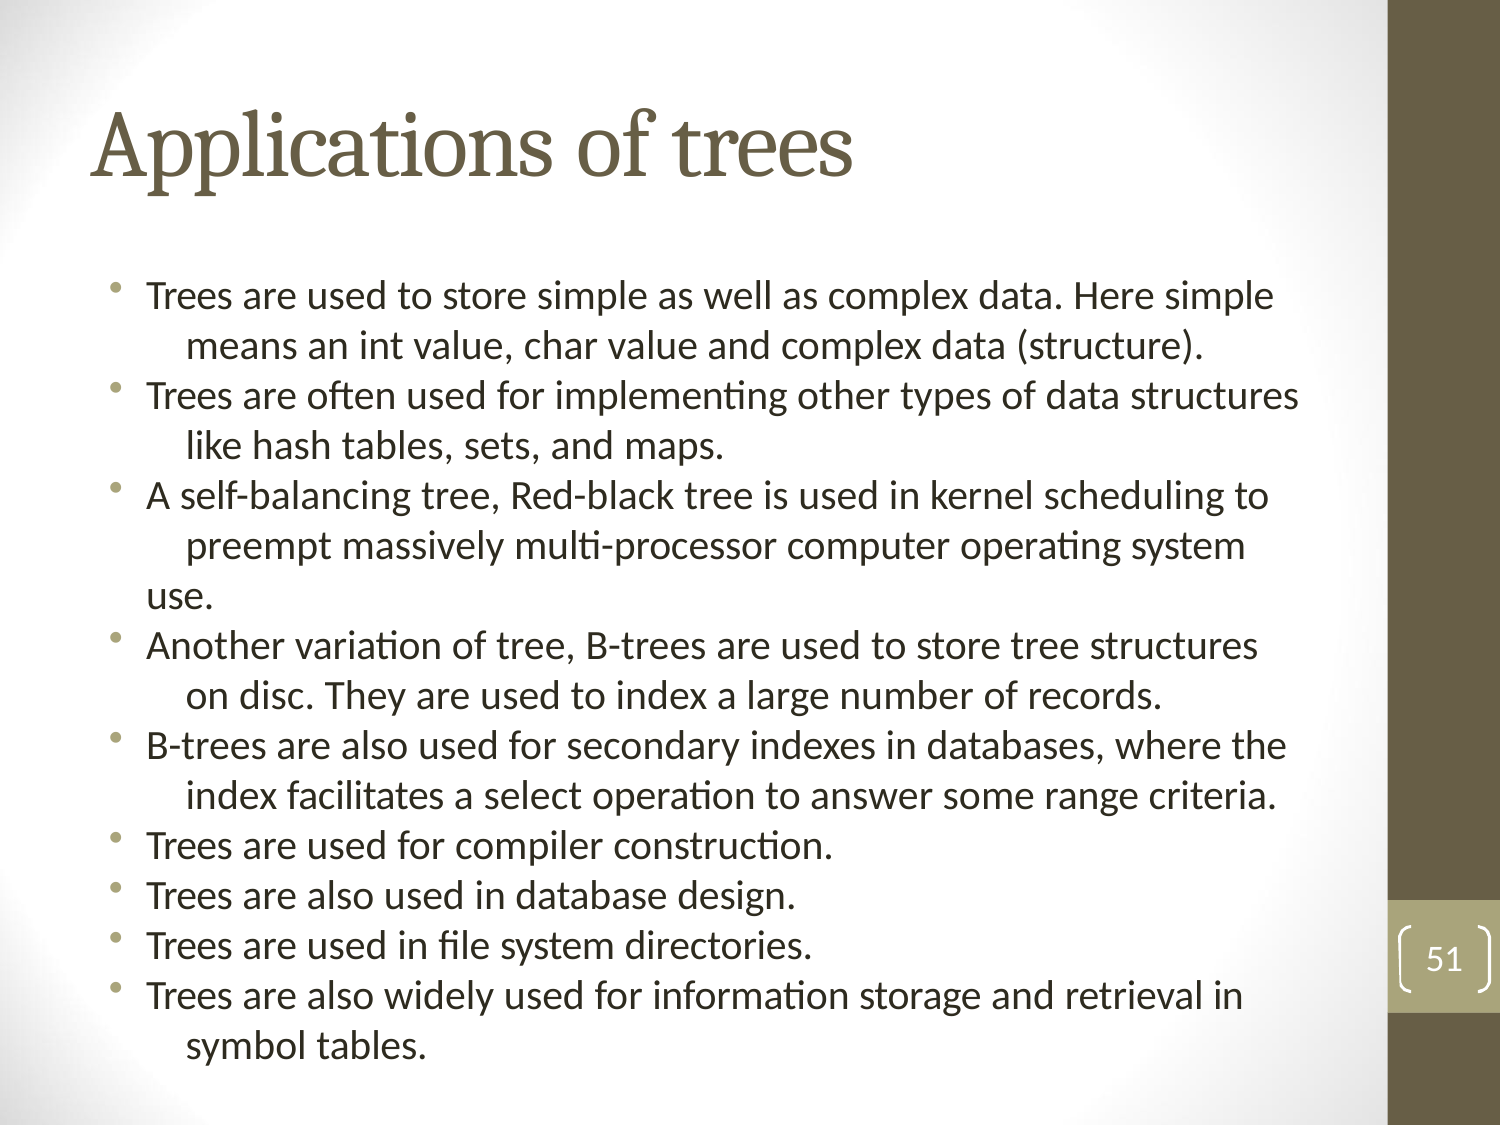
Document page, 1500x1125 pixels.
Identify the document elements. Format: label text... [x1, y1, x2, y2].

text_box 51 [1423, 932, 1466, 980]
text_box [1477, 925, 1492, 994]
picture [0, 0, 1387, 1125]
list Trees are used to store simple as well as complex data. Here simple means an int value, char value and complex data (structure). Trees are often used for implementing other types of data structures like hash tables, sets, and maps. A self-balancing tree, Red-black tree is used in kernel scheduling to preempt massively multi-processor computer operating system use. Another variation of tree, B-trees are used to store tree structures on disc. They are used to index a large number of records. B-trees are also used for secondary indexes in databases, where the index facilitates a select operation to answer some range criteria. Trees are used for compiler construction. Trees are also used in database design. Trees are used in file system directories. Trees are also widely used for information storage and retrieval in symbol tables. [106, 265, 1306, 1069]
title Applications of trees [87, 78, 1413, 269]
text_box [1398, 925, 1412, 994]
